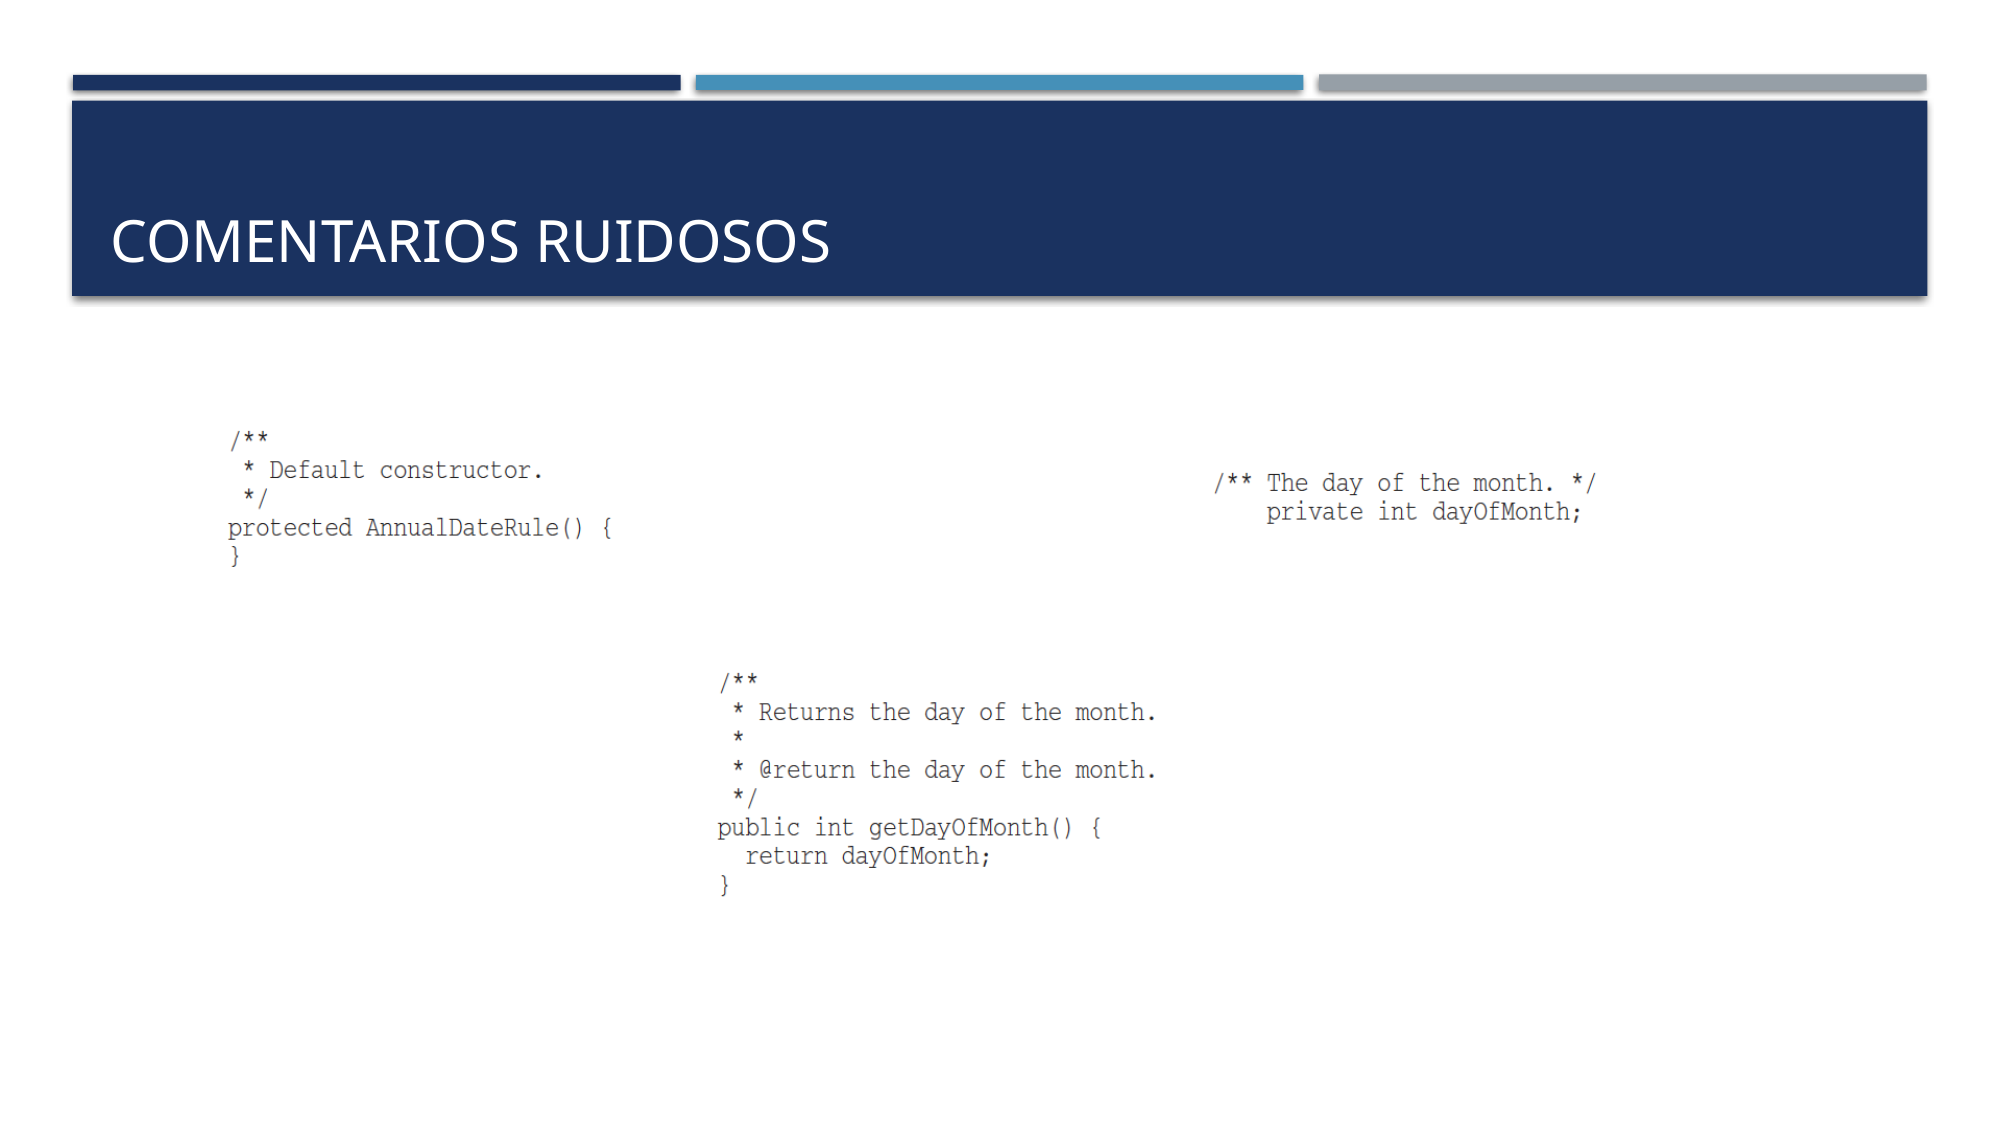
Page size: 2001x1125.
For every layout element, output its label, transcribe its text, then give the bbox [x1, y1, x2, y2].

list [194, 410, 653, 591]
title Comentarios ruidosos [95, 115, 1905, 282]
picture [696, 653, 1186, 913]
picture [1184, 457, 1663, 544]
